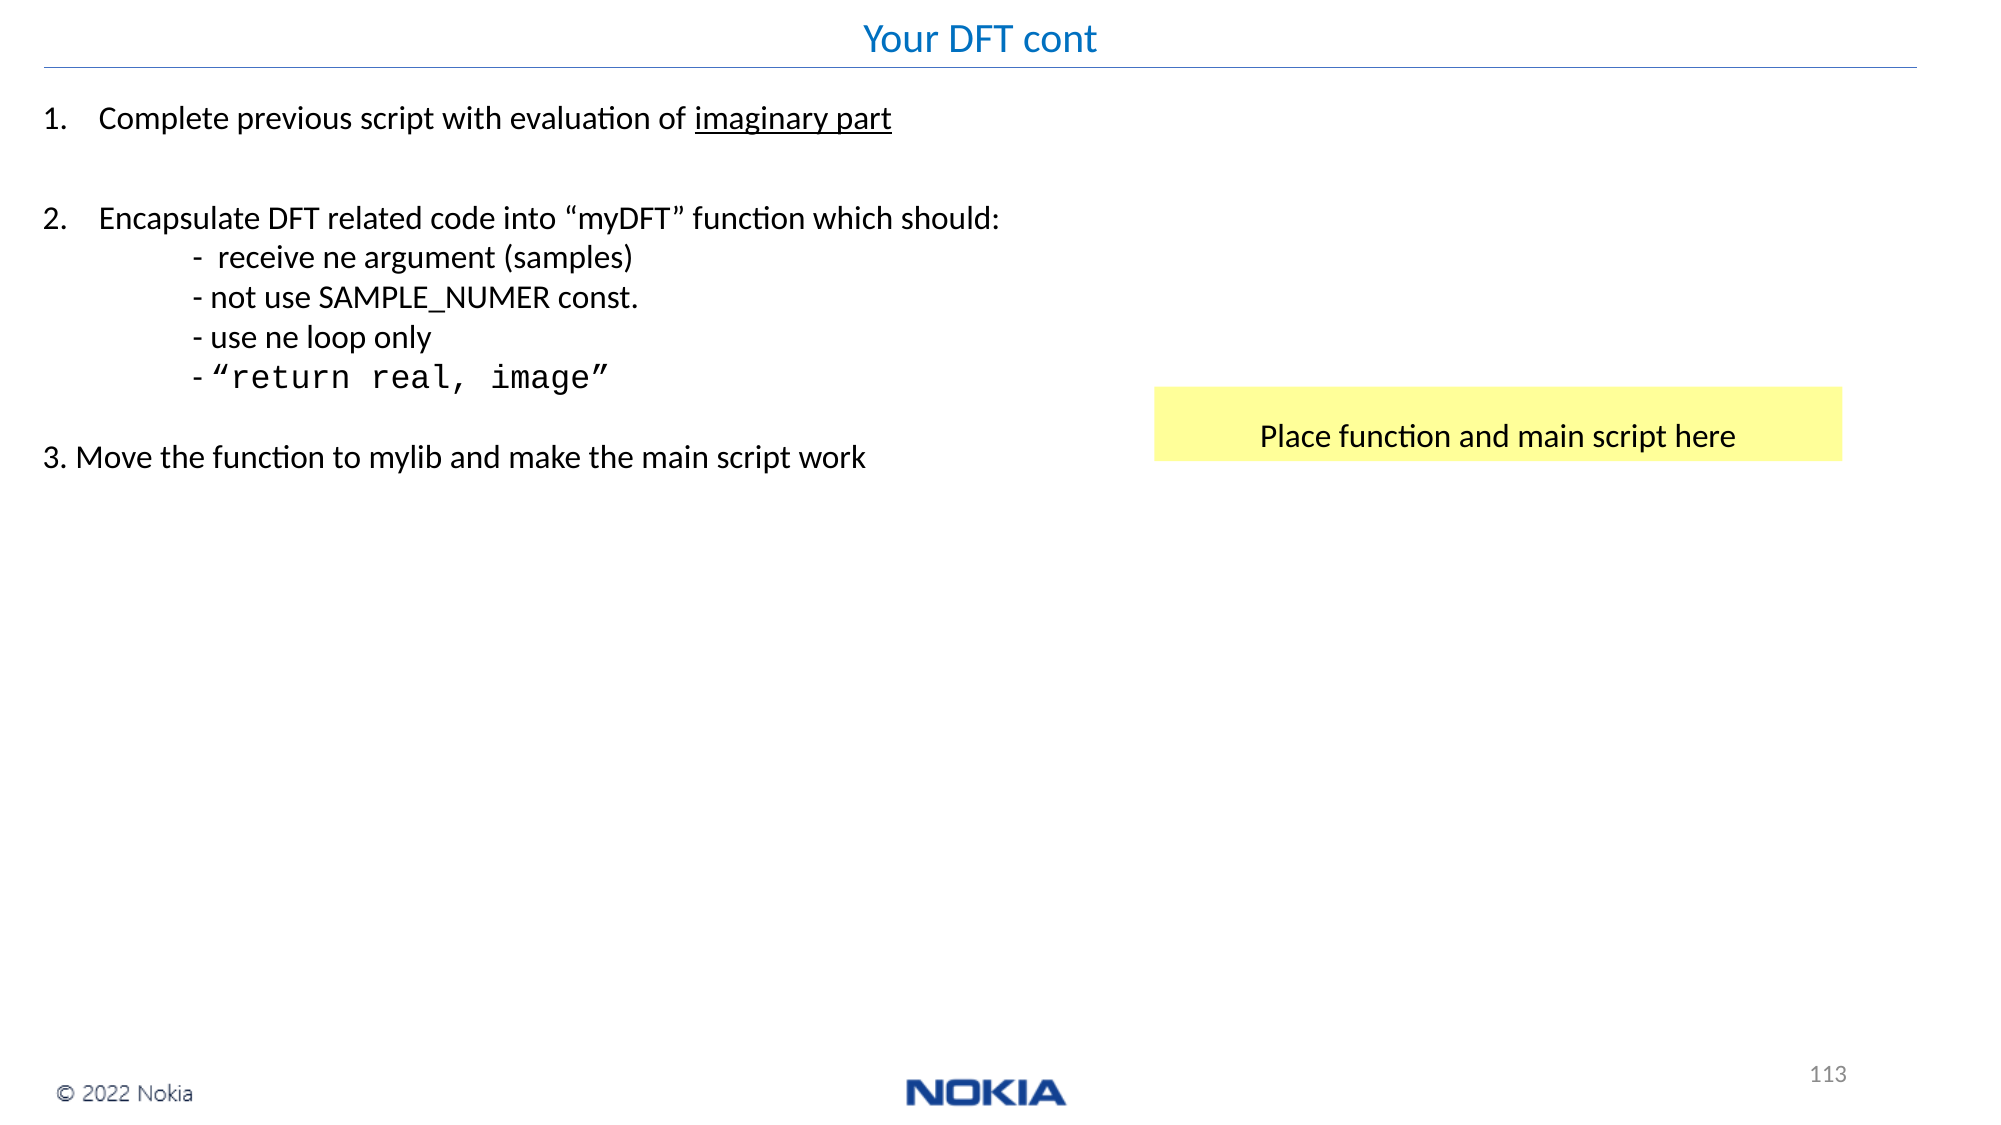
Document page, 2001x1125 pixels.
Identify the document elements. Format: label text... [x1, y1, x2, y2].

text_box Your DFT cont [43, 0, 1918, 67]
slide_number 113 [1412, 1042, 1863, 1103]
text_box Place function and main script here [1154, 386, 1843, 462]
picture [36, 1066, 1167, 1111]
text_box Complete previous script with evaluation of imaginary part Encapsulate DFT related code into “myDFT” function which should: - receive ne argument (samples) - not use SAMPLE_NUMER const. - use ne loop only - “return real, image” 3. Move the function to mylib and make the main script work [27, 68, 1104, 483]
